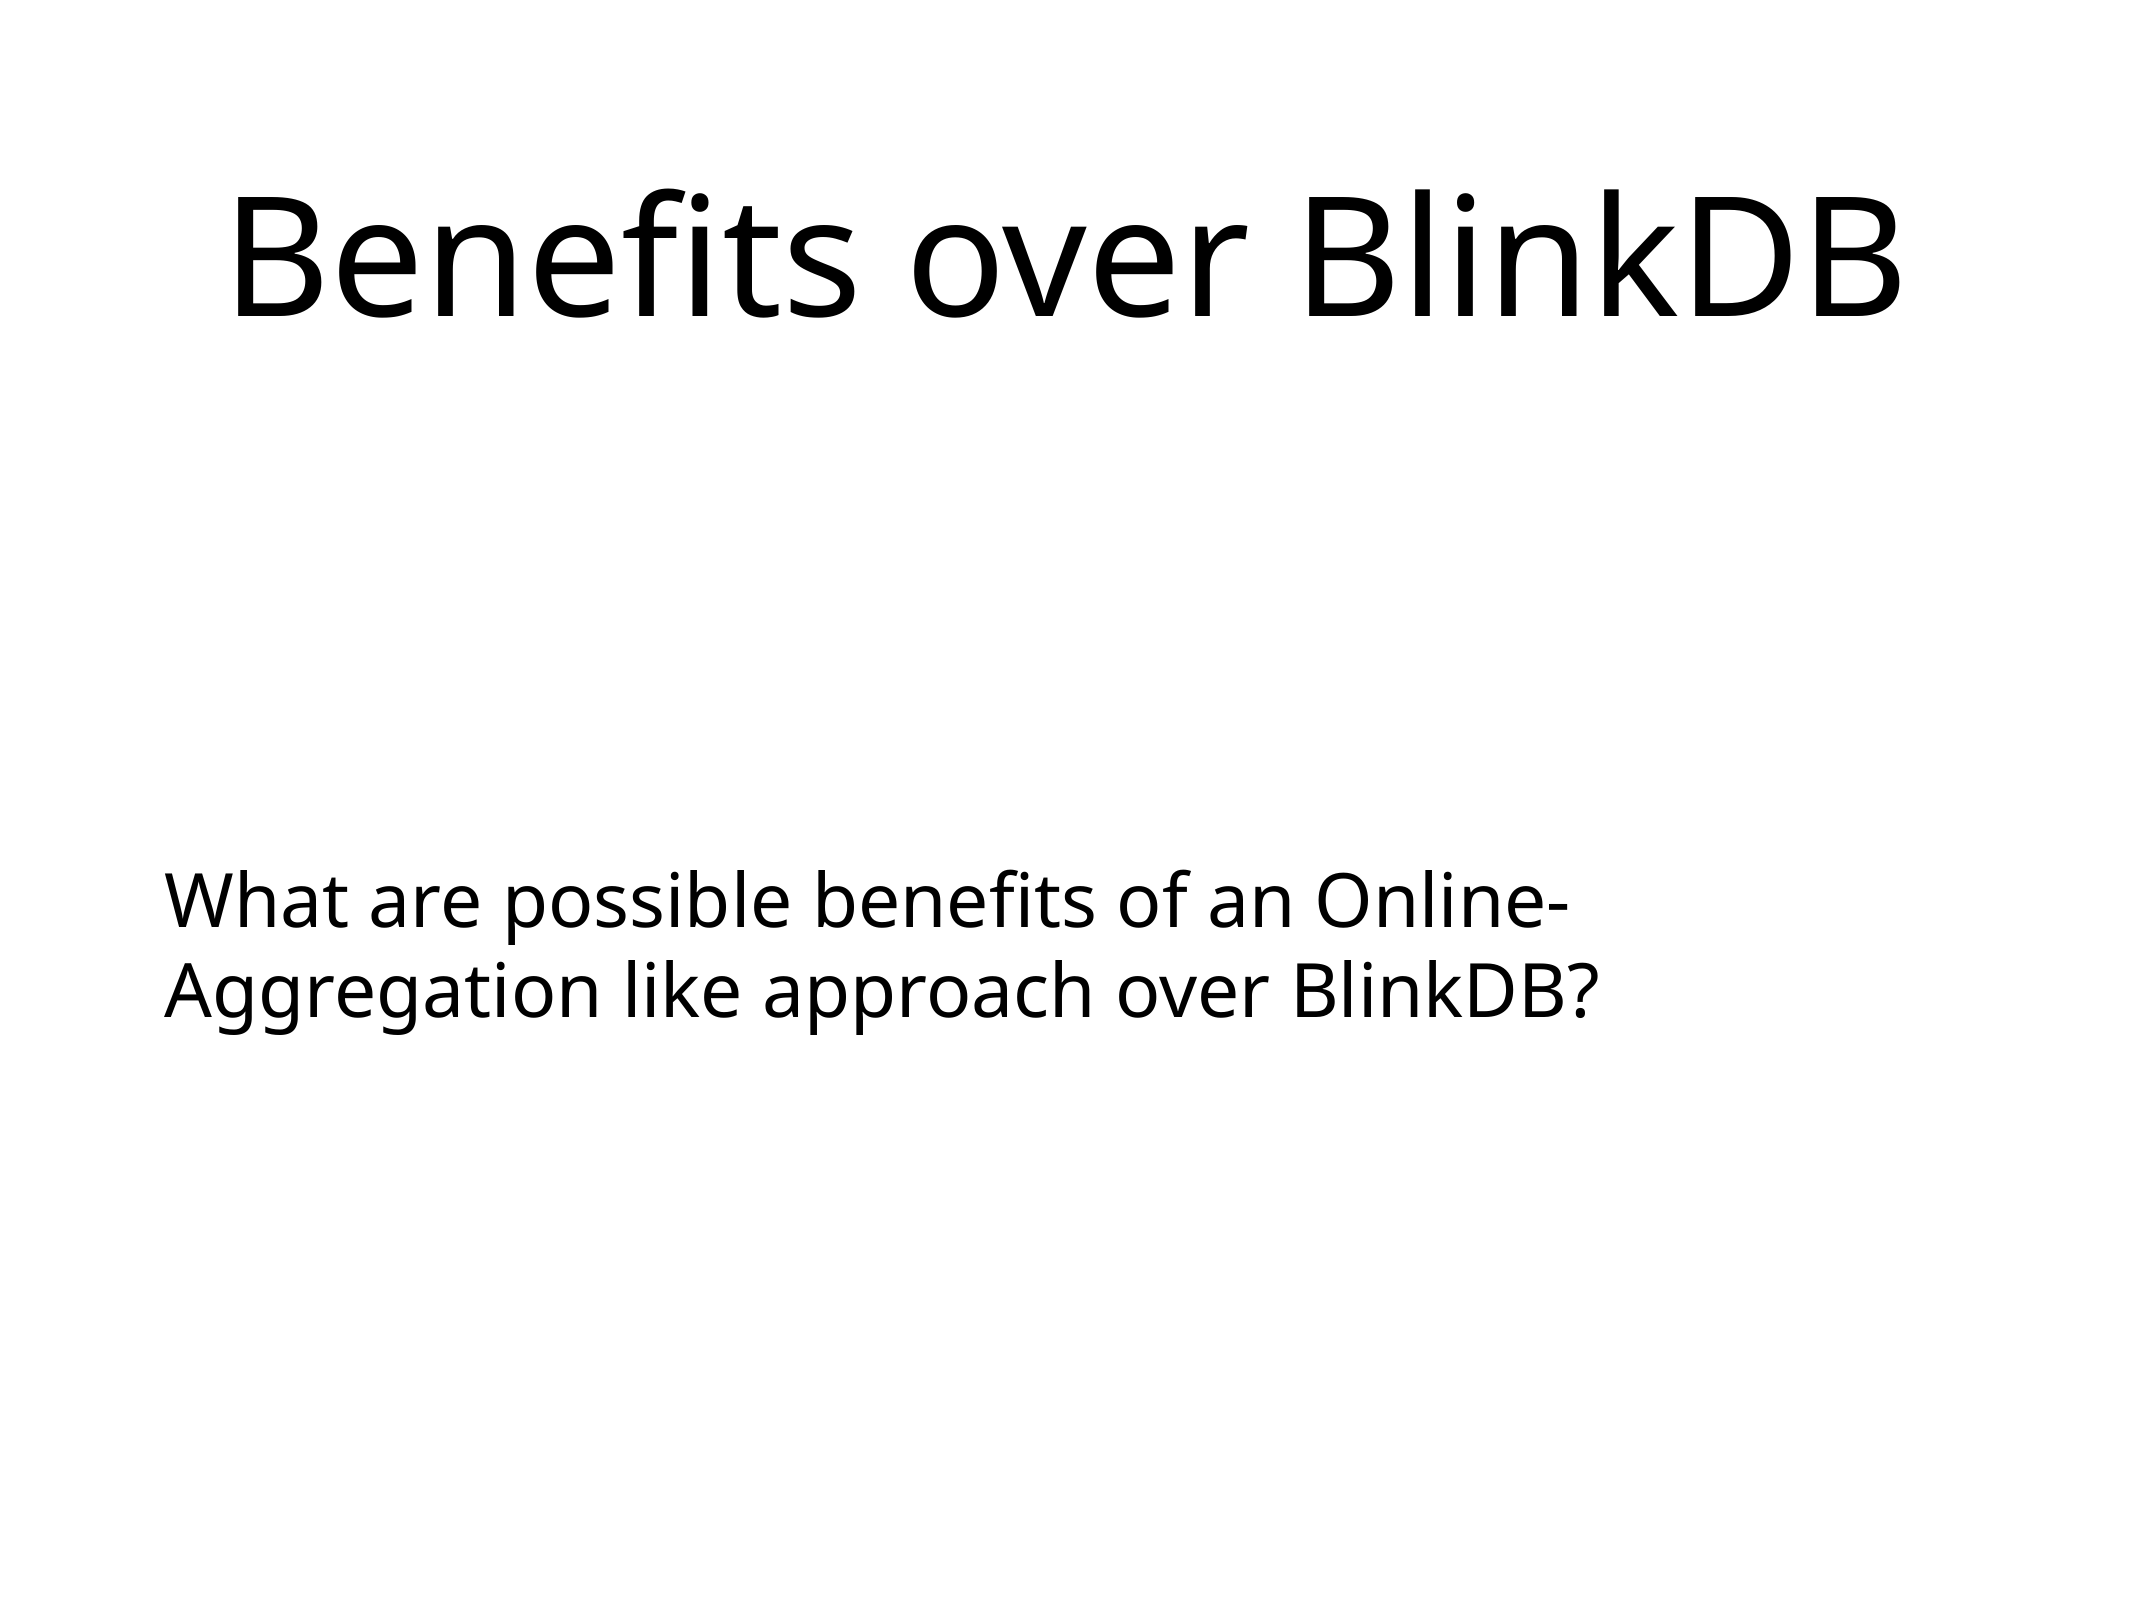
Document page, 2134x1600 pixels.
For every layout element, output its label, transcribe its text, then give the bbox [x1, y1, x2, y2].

list What are possible benefits of an Online-Aggregation like approach over BlinkDB? [155, 426, 1978, 1459]
title Benefits over BlinkDB [155, 72, 1978, 426]
